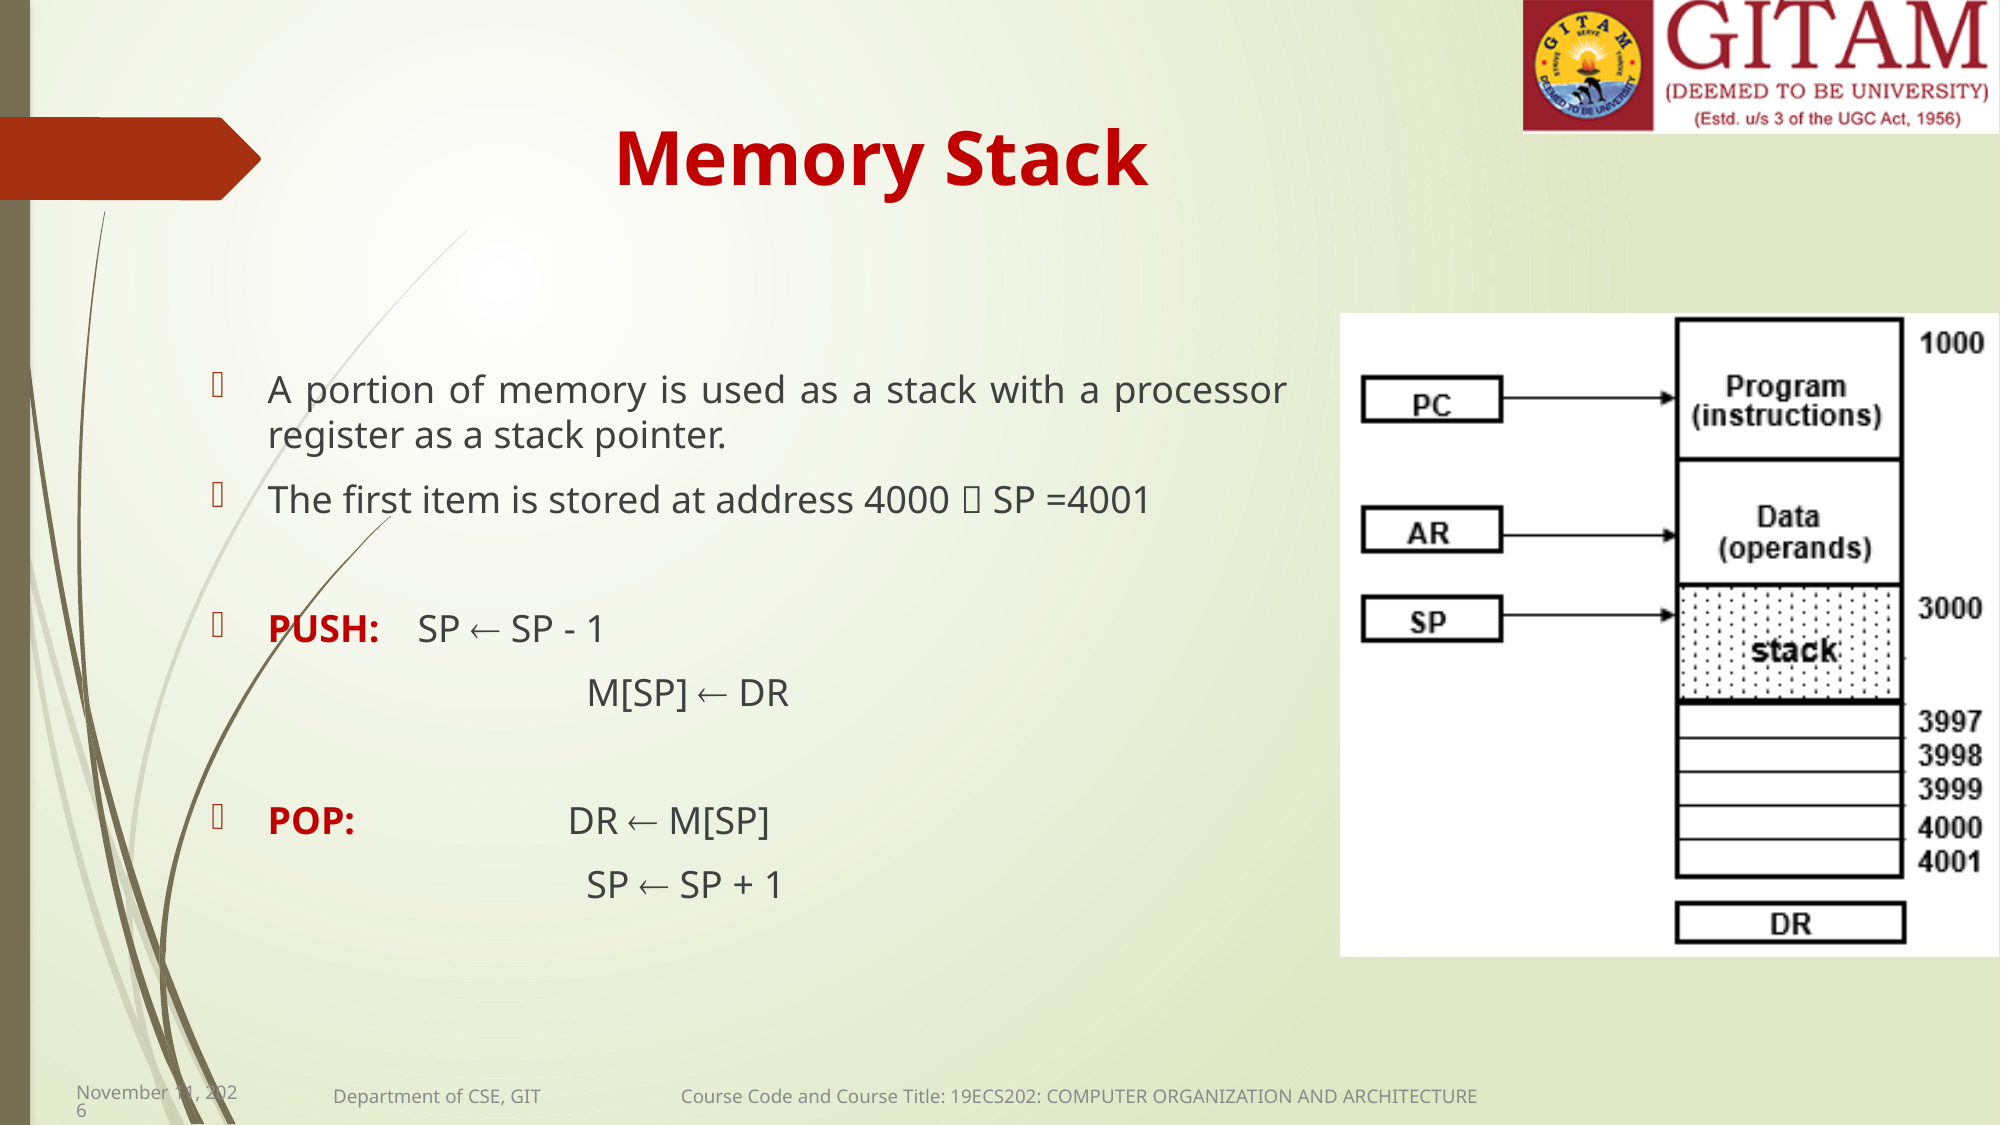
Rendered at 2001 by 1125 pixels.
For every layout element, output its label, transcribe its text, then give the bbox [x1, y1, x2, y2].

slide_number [61, 1063, 259, 1123]
picture [1523, 0, 1999, 134]
title Memory Stack [159, 102, 1622, 314]
list A portion of memory is used as a stack with a processor register as a stack pointer. The first item is stored at address 4000  SP =4001 PUSH: SP  SP - 1 M[SP]  DR POP: DR  M[SP] SP  SP + 1 [196, 358, 1304, 958]
picture [1339, 312, 1999, 958]
footer Department of CSE, GIT Course Code and Course Title: 19ECS202: COMPUTER ORGANIZATION AND ARCHITECTURE [318, 1067, 1548, 1125]
